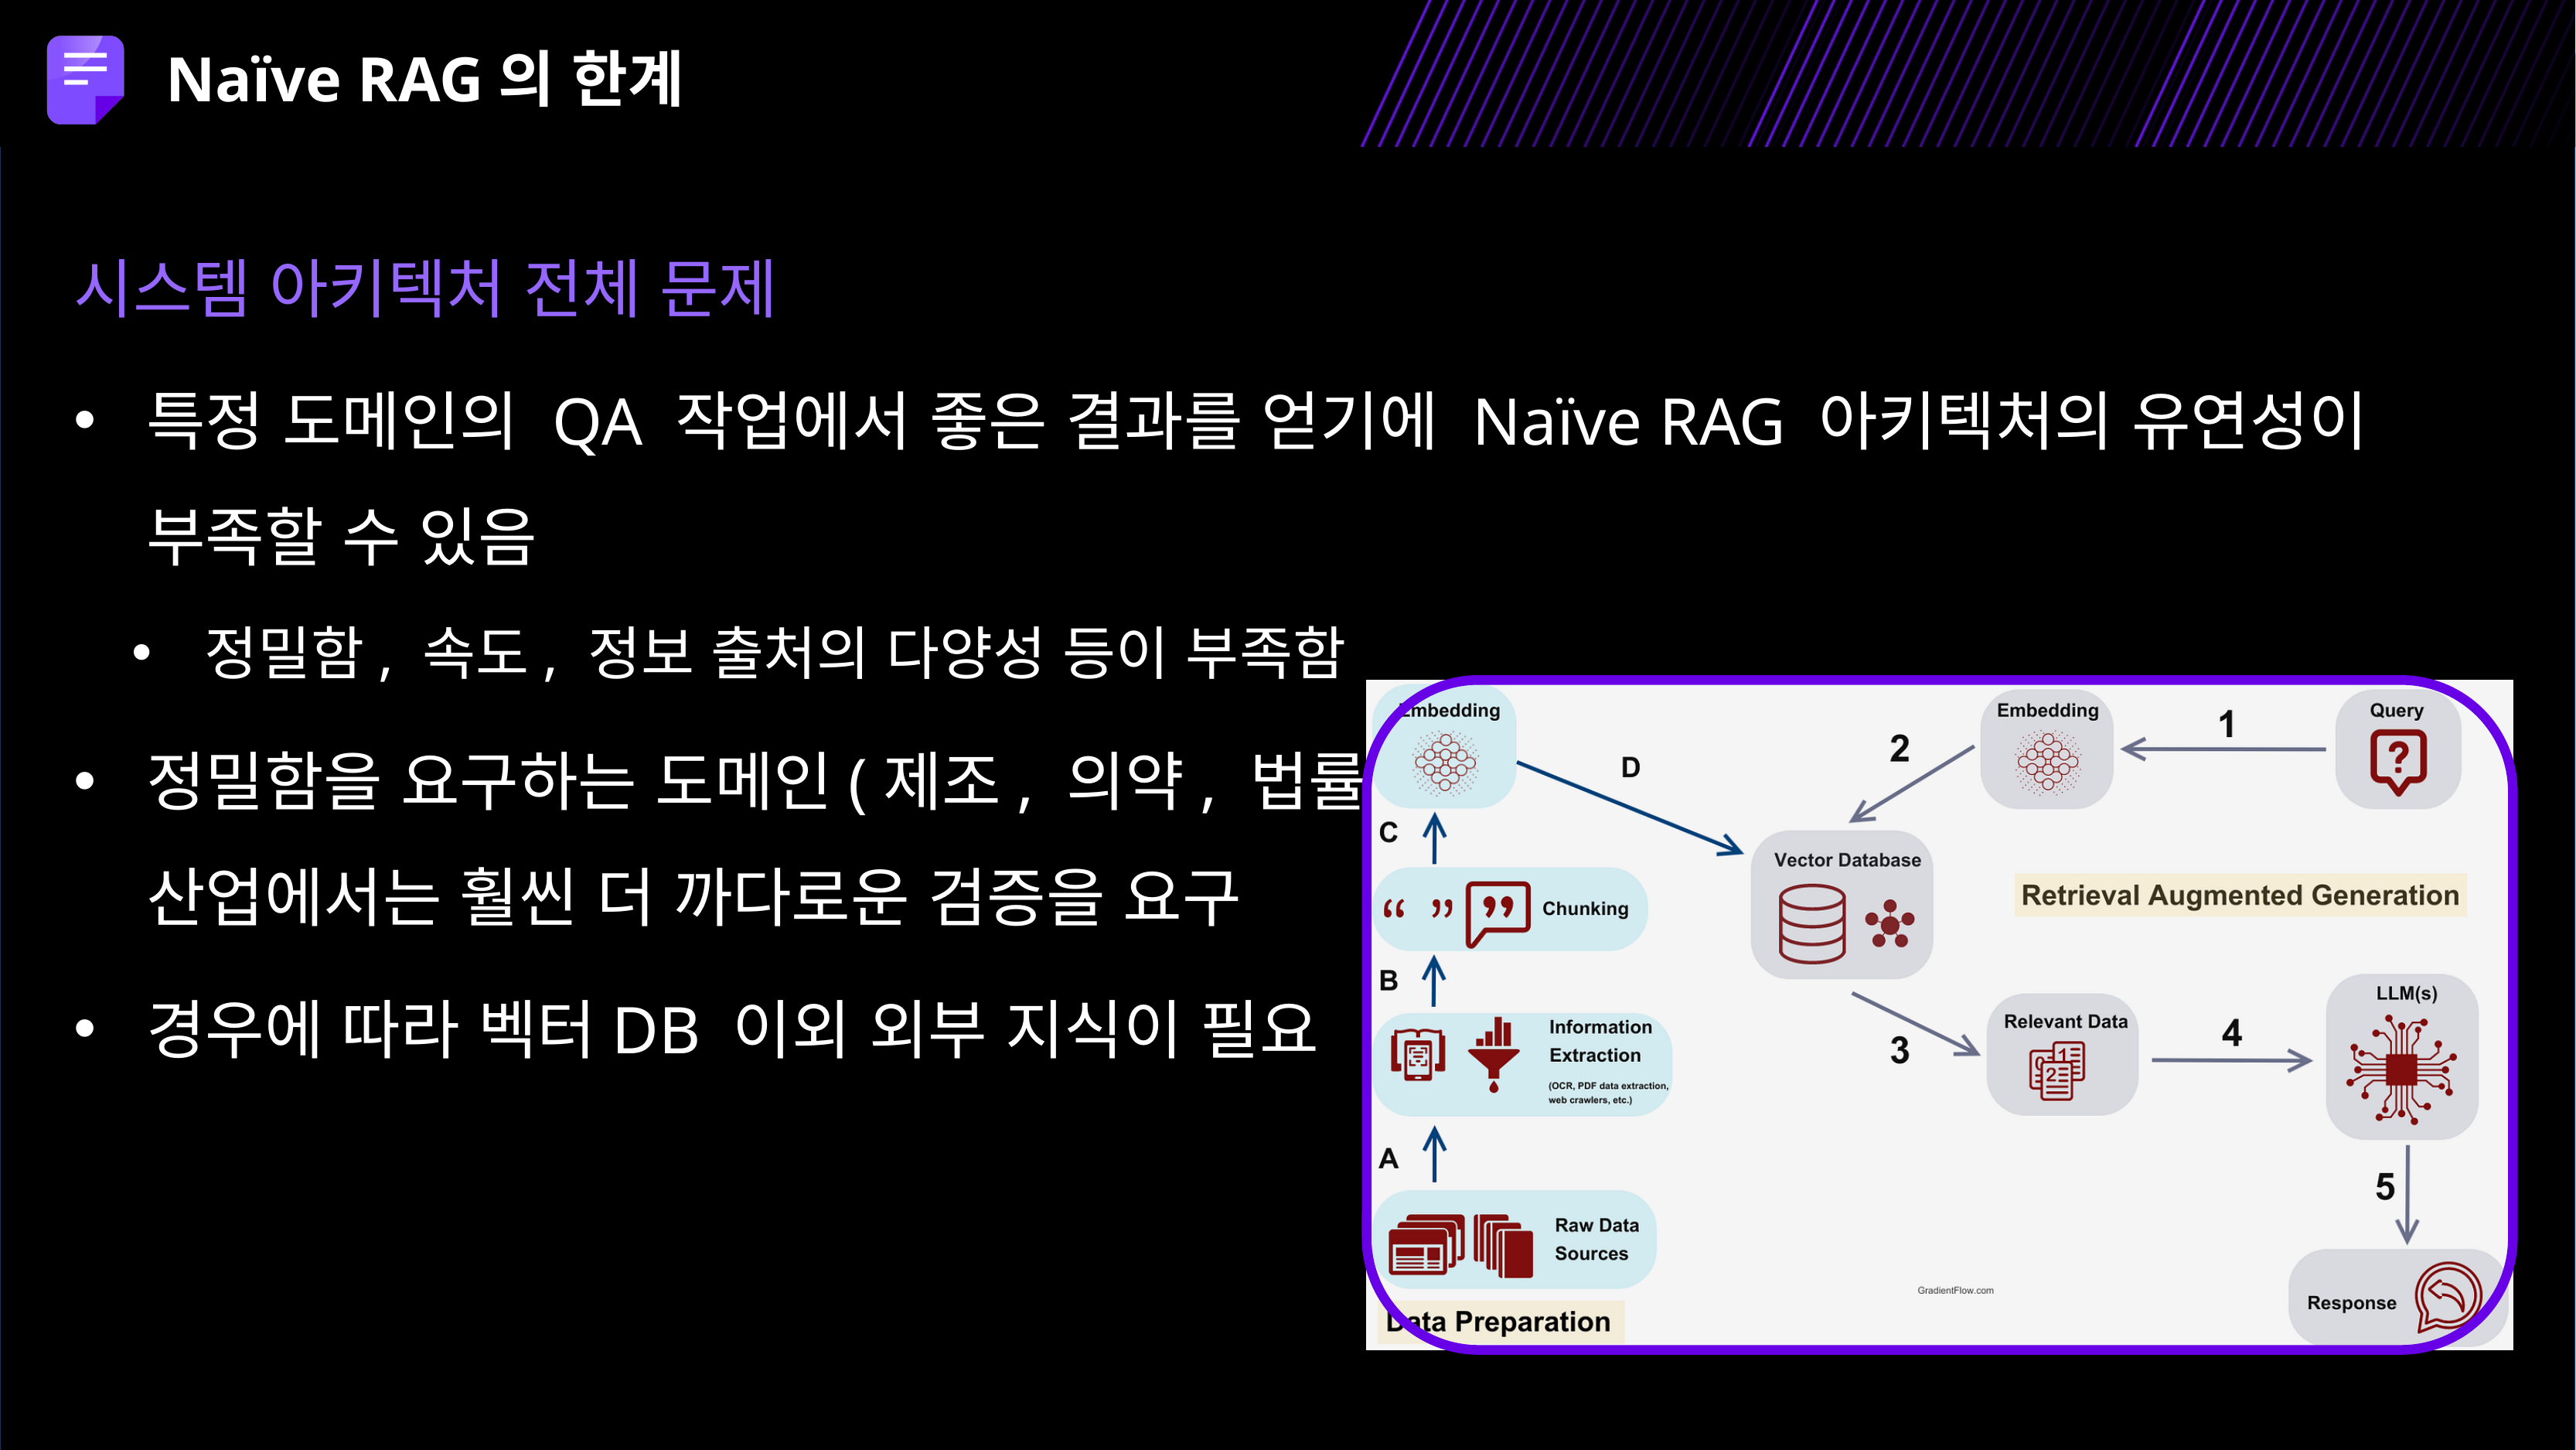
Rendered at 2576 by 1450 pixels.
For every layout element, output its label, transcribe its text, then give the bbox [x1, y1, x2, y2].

list Naïve RAG의 한계 [154, 43, 1367, 140]
picture [1366, 680, 2513, 1350]
list 시스템 아키텍처 전체 문제 특정 도메인의 QA 작업에서 좋은 결과를 얻기에 Naïve RAG 아키텍처의 유연성이 부족할 수 있음 정밀함, 속도, 정보 출처의 다양성 등이 부족함 정밀함을 요구하는 도메인(제조, 의약, 법률) 산업에서는 훨씬 더 까다로운 검증을 요구 경우에 따라 벡터DB 이외 외부 지식이 필요 [62, 203, 2513, 1210]
picture [0, 0, 2576, 147]
